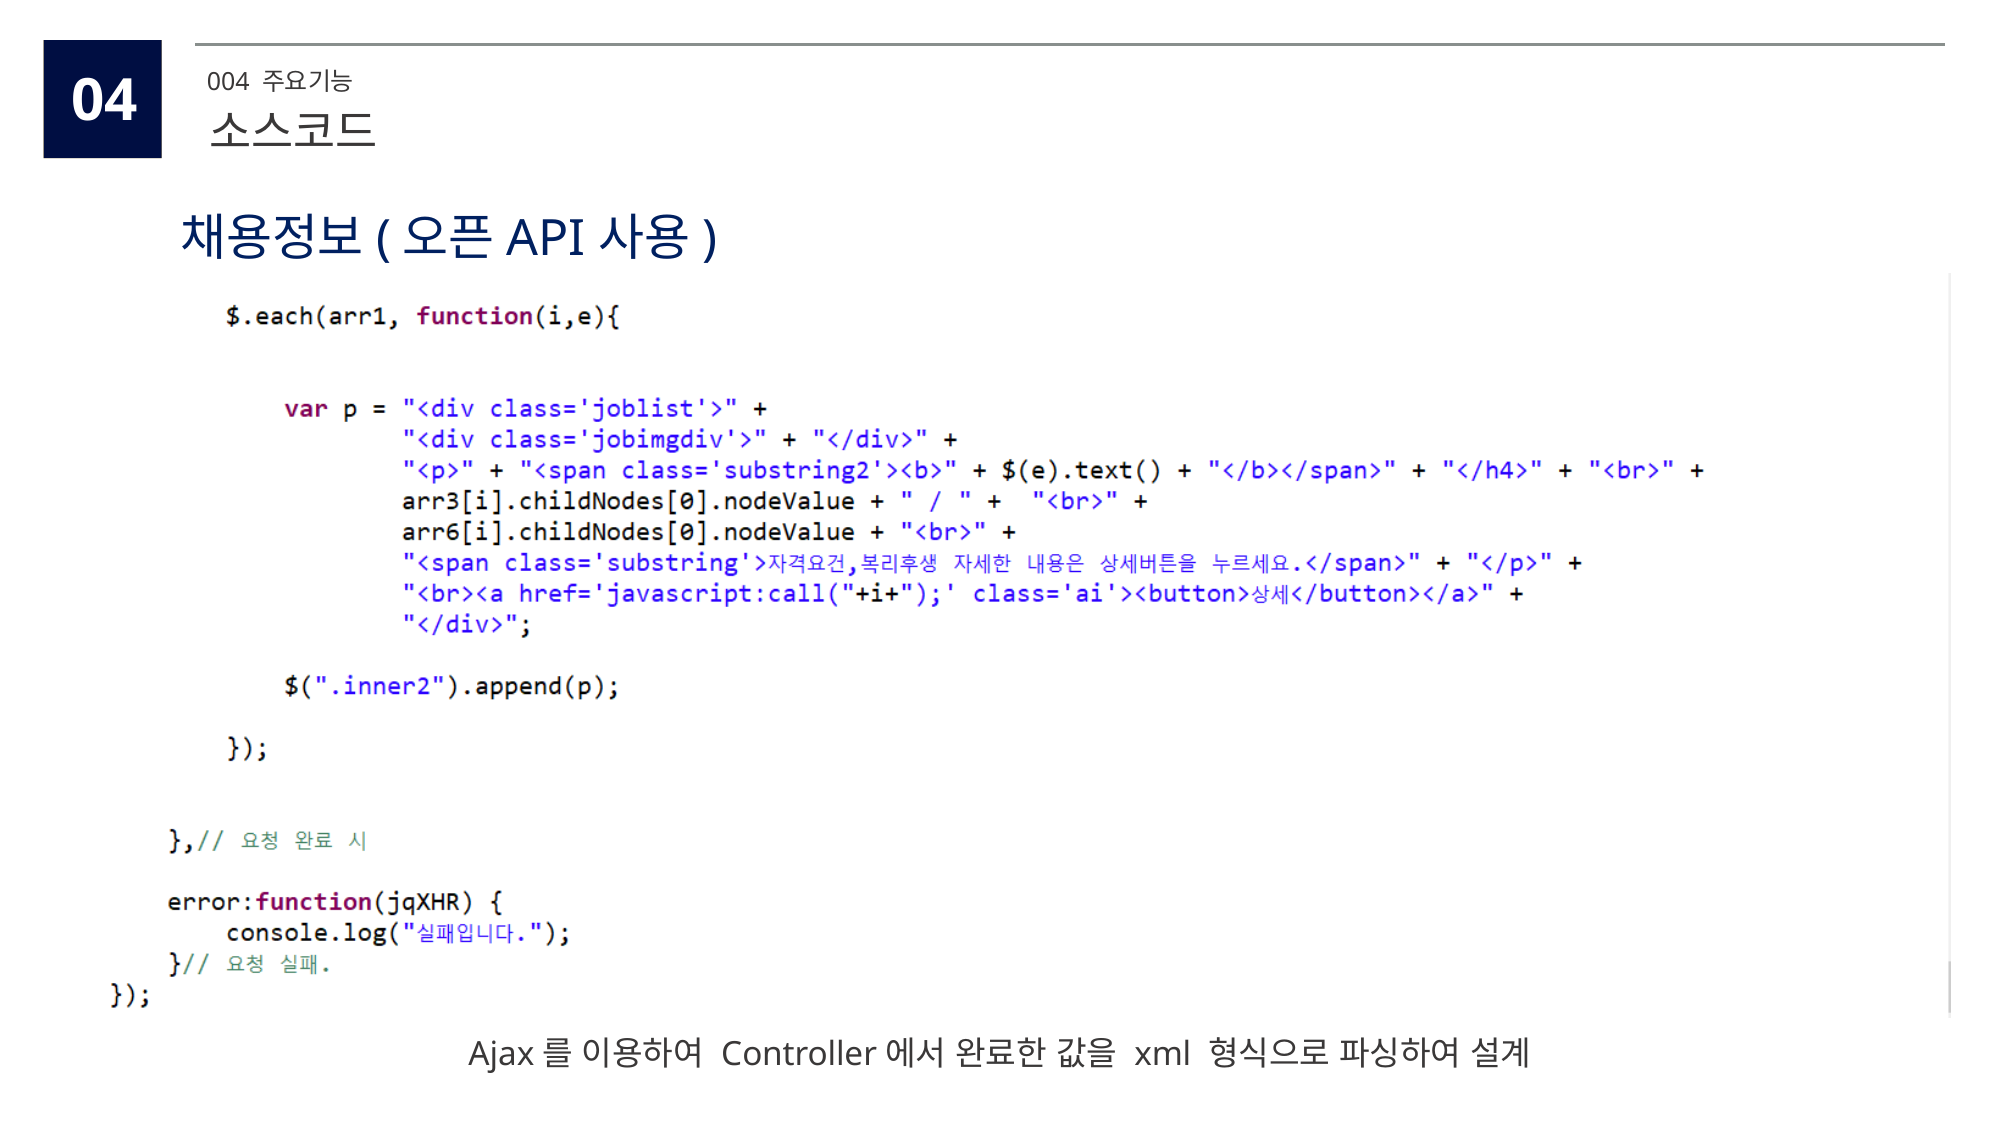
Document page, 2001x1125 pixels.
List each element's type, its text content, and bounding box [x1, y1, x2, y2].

text_box [42, 39, 163, 159]
text_box Ajax를 이용하여 Controller에서 완료한 값을 xml 형식으로 파싱하여 설계 [429, 1024, 1570, 1080]
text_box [194, 57, 392, 167]
text_box 04 [45, 55, 164, 140]
picture [49, 273, 1951, 1019]
text_box 채용정보(오픈API사용) [165, 198, 732, 273]
